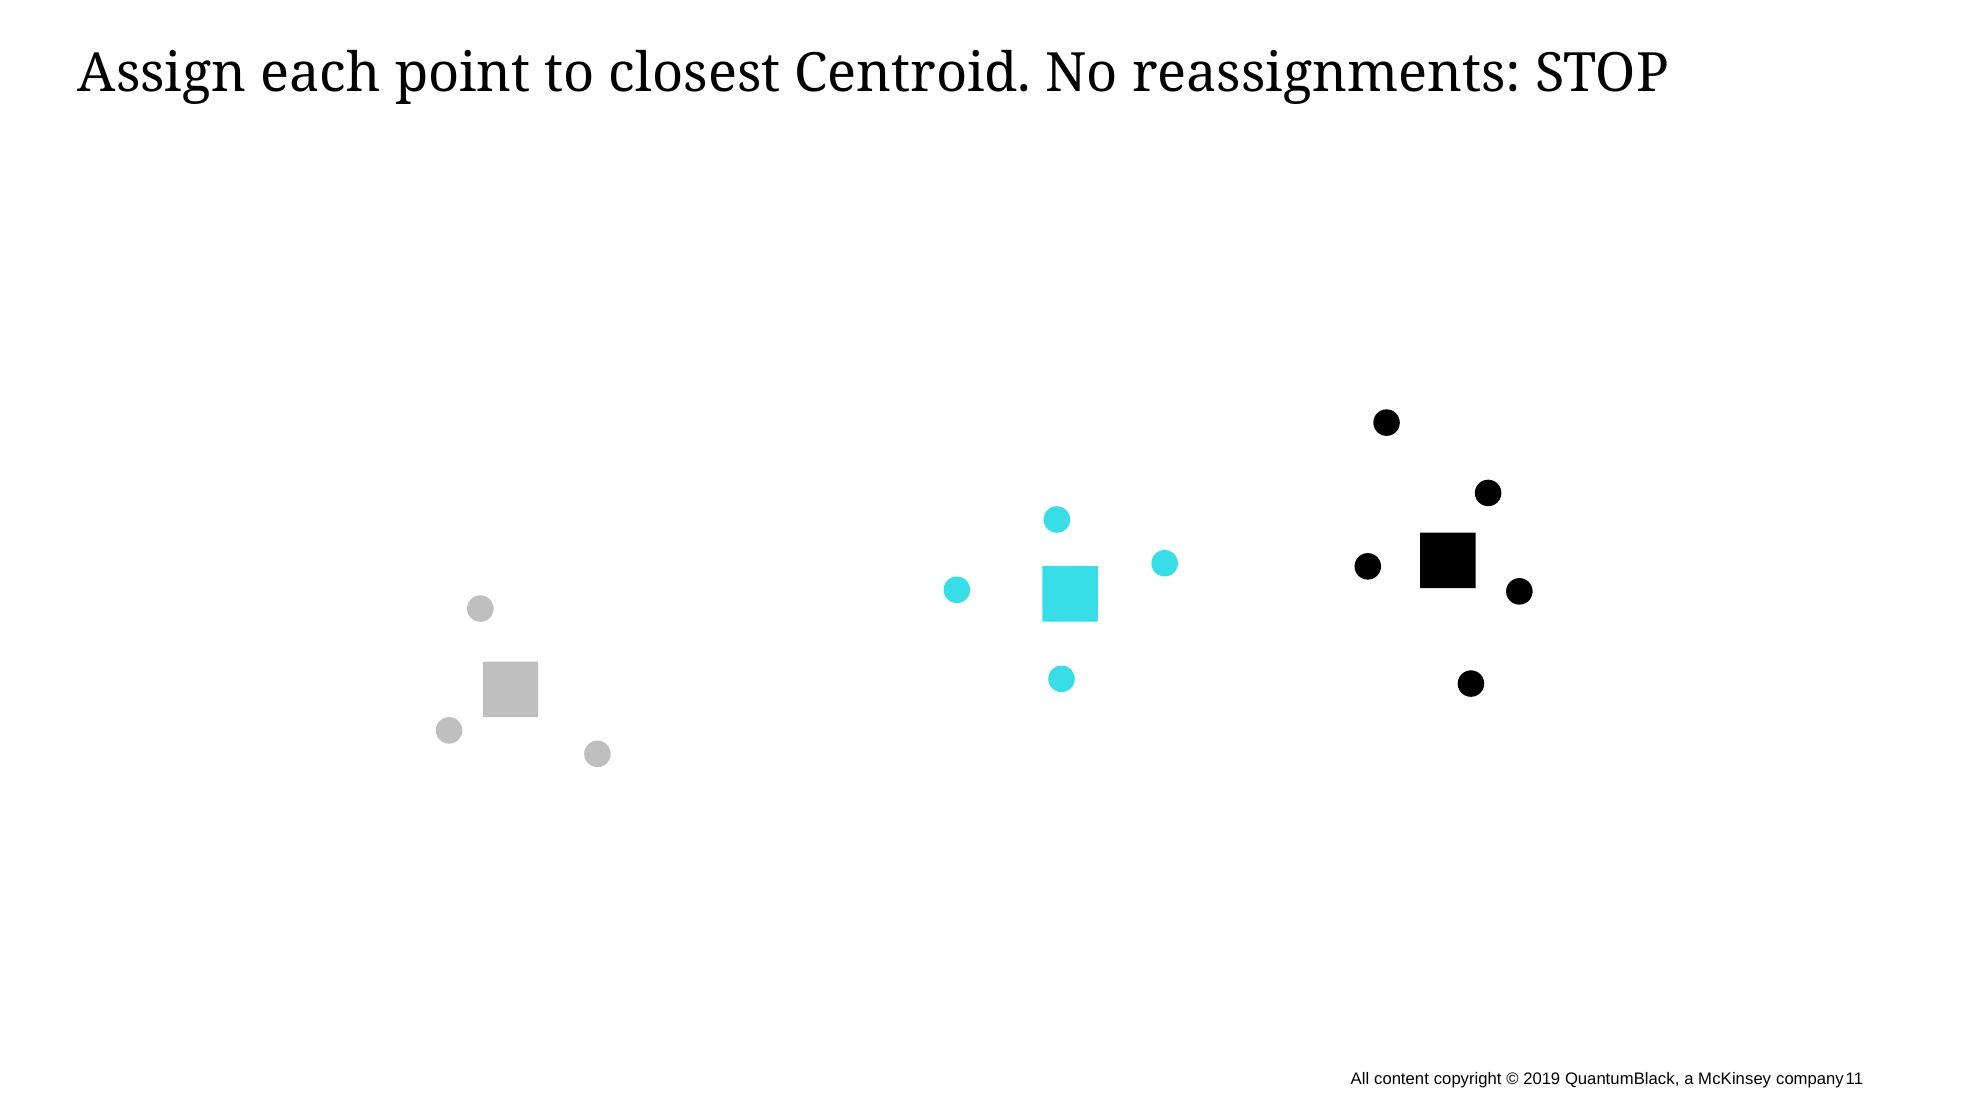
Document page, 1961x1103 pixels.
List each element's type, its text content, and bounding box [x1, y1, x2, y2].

text_box [1046, 663, 1077, 695]
title Assign each point to closest Centroid. No reassignments: STOP [78, 37, 1891, 104]
text_box [1041, 504, 1073, 535]
text_box [464, 593, 496, 624]
text_box [1371, 407, 1402, 438]
text_box [1040, 564, 1100, 624]
text_box [1504, 576, 1535, 607]
text_box [433, 715, 465, 746]
text_box [1352, 550, 1384, 582]
text_box [1149, 547, 1181, 579]
text_box [1418, 531, 1478, 590]
text_box [1472, 477, 1504, 509]
text_box [481, 659, 540, 719]
text_box [1455, 668, 1487, 699]
text_box [941, 574, 973, 606]
text_box [582, 738, 613, 770]
